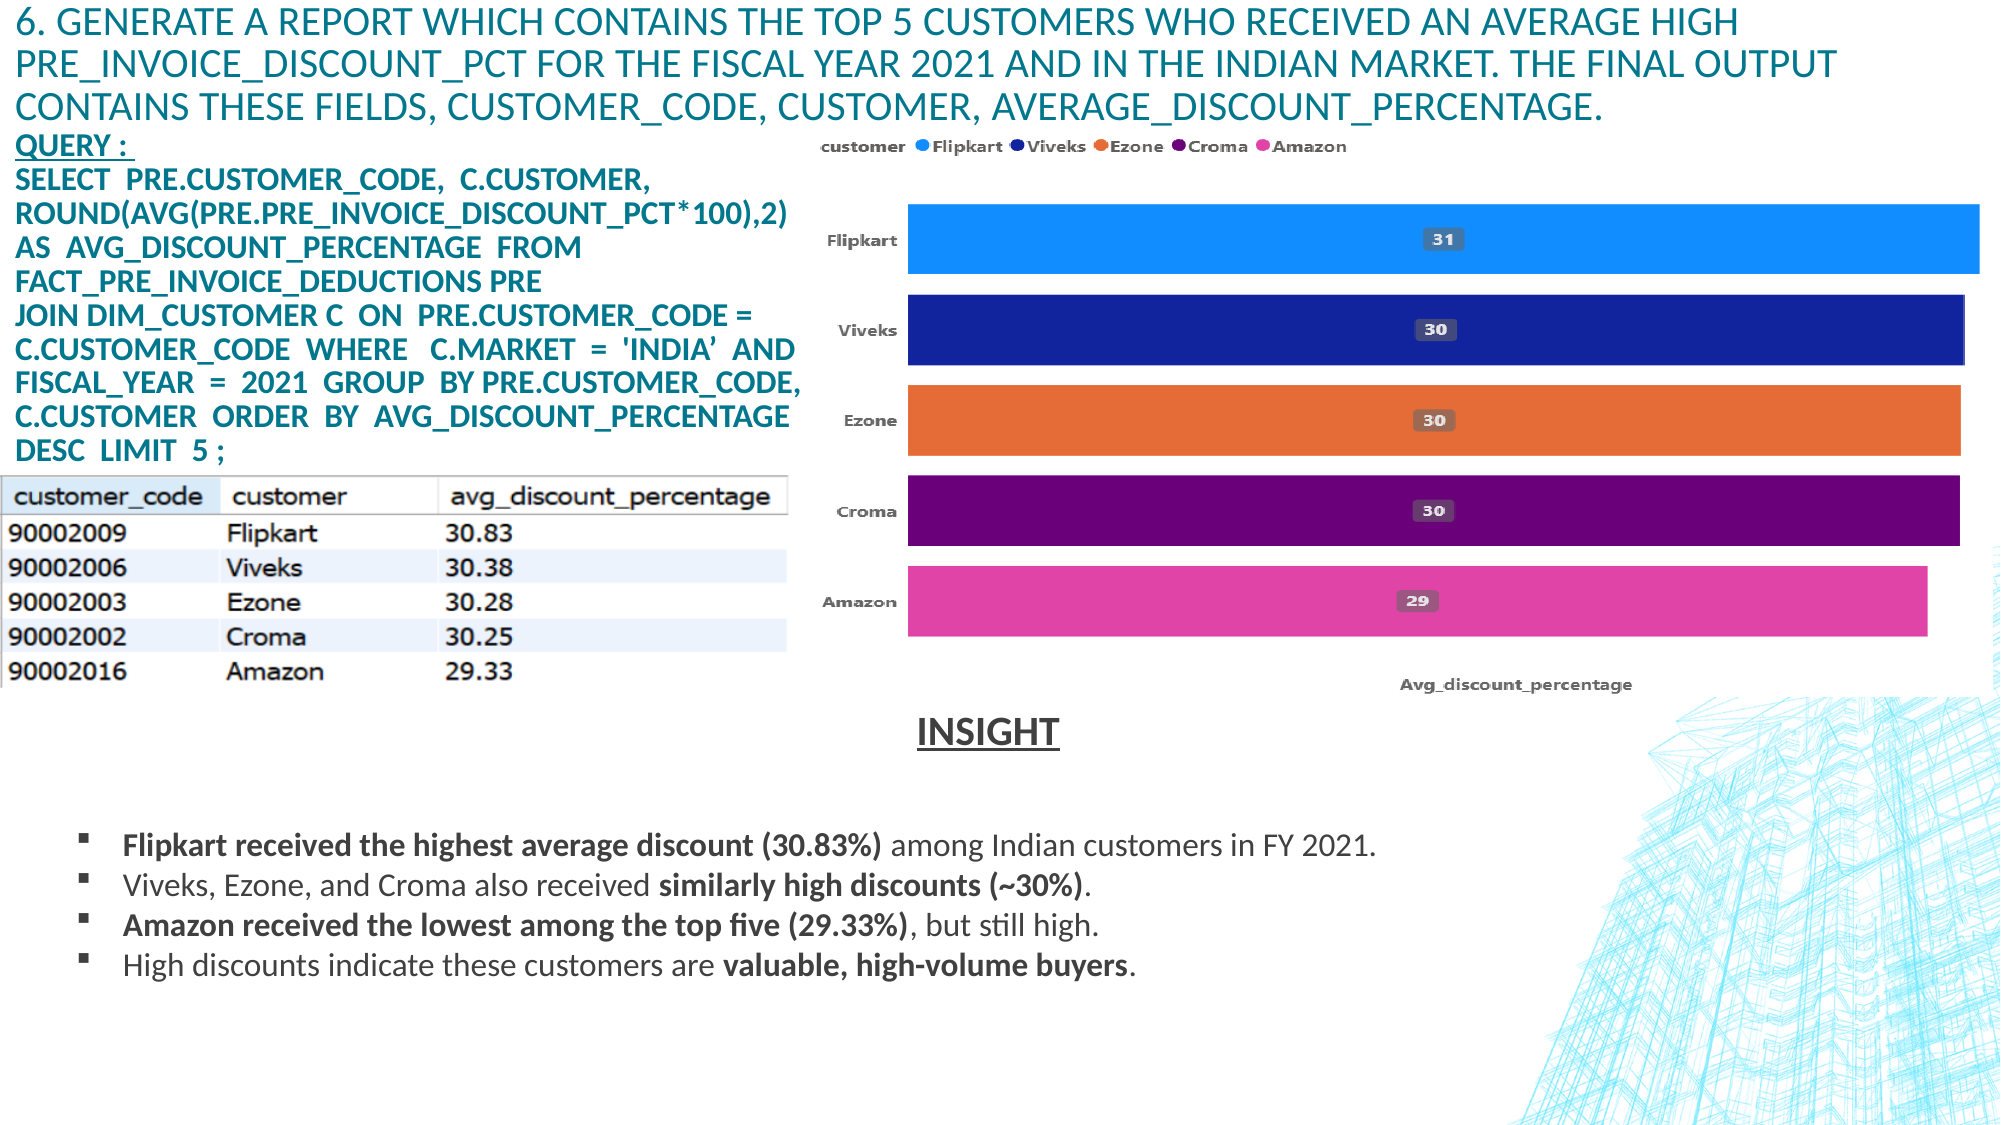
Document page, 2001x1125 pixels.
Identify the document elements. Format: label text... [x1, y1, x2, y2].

text_box INSIGHT [901, 697, 1099, 762]
text_box Flipkart received the highest average discount (30.83%) among Indian customers in FY 2021. Viveks, Ezone, and Croma also received similarly high discounts (~30%). Amazon received the lowest among the top five (29.33%), but still high. High discounts indicate these customers are valuable, high-volume buyers. [61, 815, 1620, 991]
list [816, 131, 1993, 697]
text_box Query : select pre.customer_code, c.customer, round(avg(pre.pre_invoice_discount_pct*100),2) as avg_discount_percentage from fact_pre_invoice_deductions pre join dim_customer c on pre.customer_code = c.customer_code where c.market = 'India’ and fiscal_year = 2021 group by pre.customer_code, c.customer order by avg_discount_percentage desc limit 5 ; [0, 131, 816, 476]
title 6. Generate a report which contains the top 5 customers who received an average high pre_invoice_discount_pct for the fiscal year 2021 and in the Indian market. The final output contains these fields, customer_code, customer, average_discount_percentage. [0, 0, 2000, 137]
picture [0, 0, 2001, 1125]
